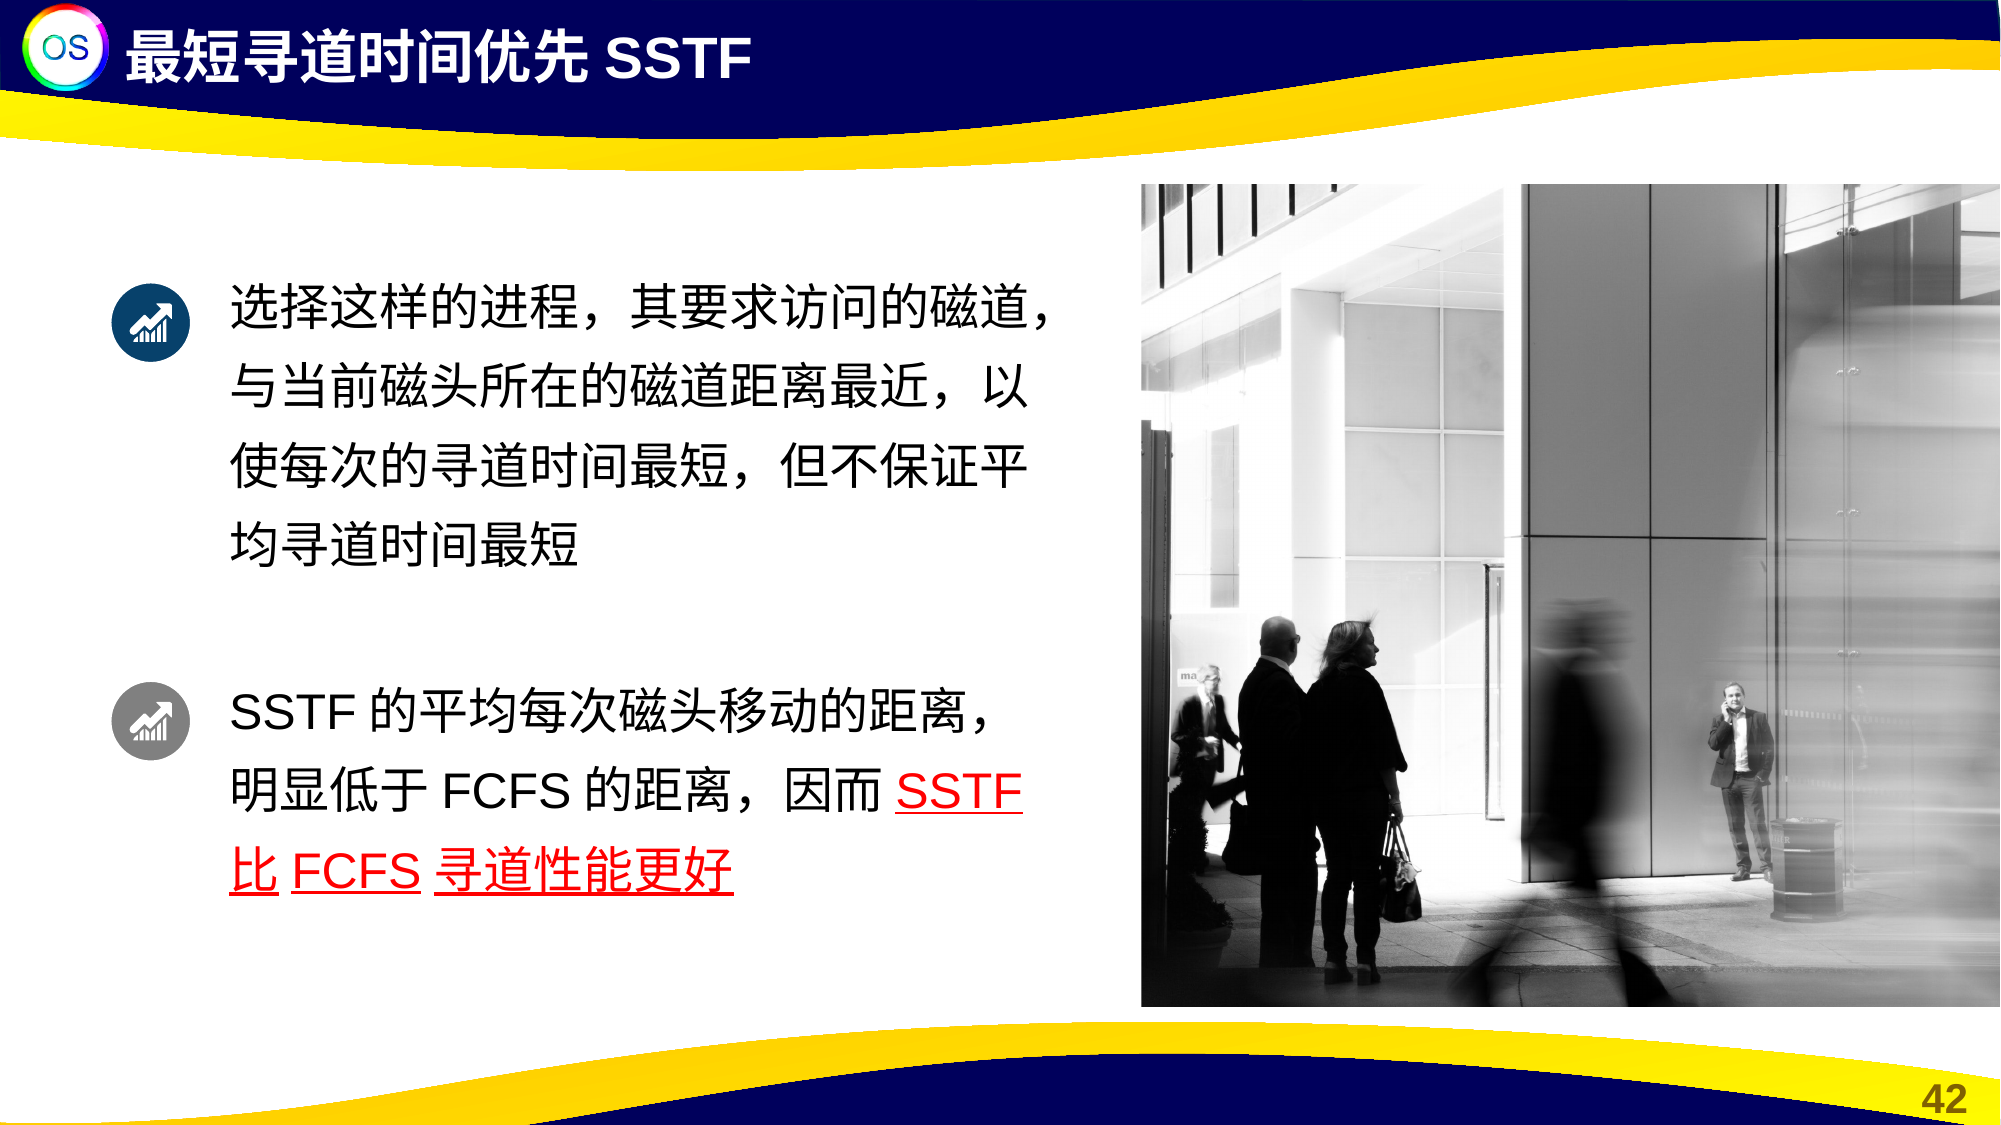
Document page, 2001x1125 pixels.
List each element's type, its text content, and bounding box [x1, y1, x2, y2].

text_box 最短寻道时间优先SSTF [109, 12, 1263, 98]
picture [22, 3, 109, 91]
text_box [109, 281, 1073, 540]
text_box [109, 679, 1073, 879]
text_box [1140, 184, 2000, 1008]
